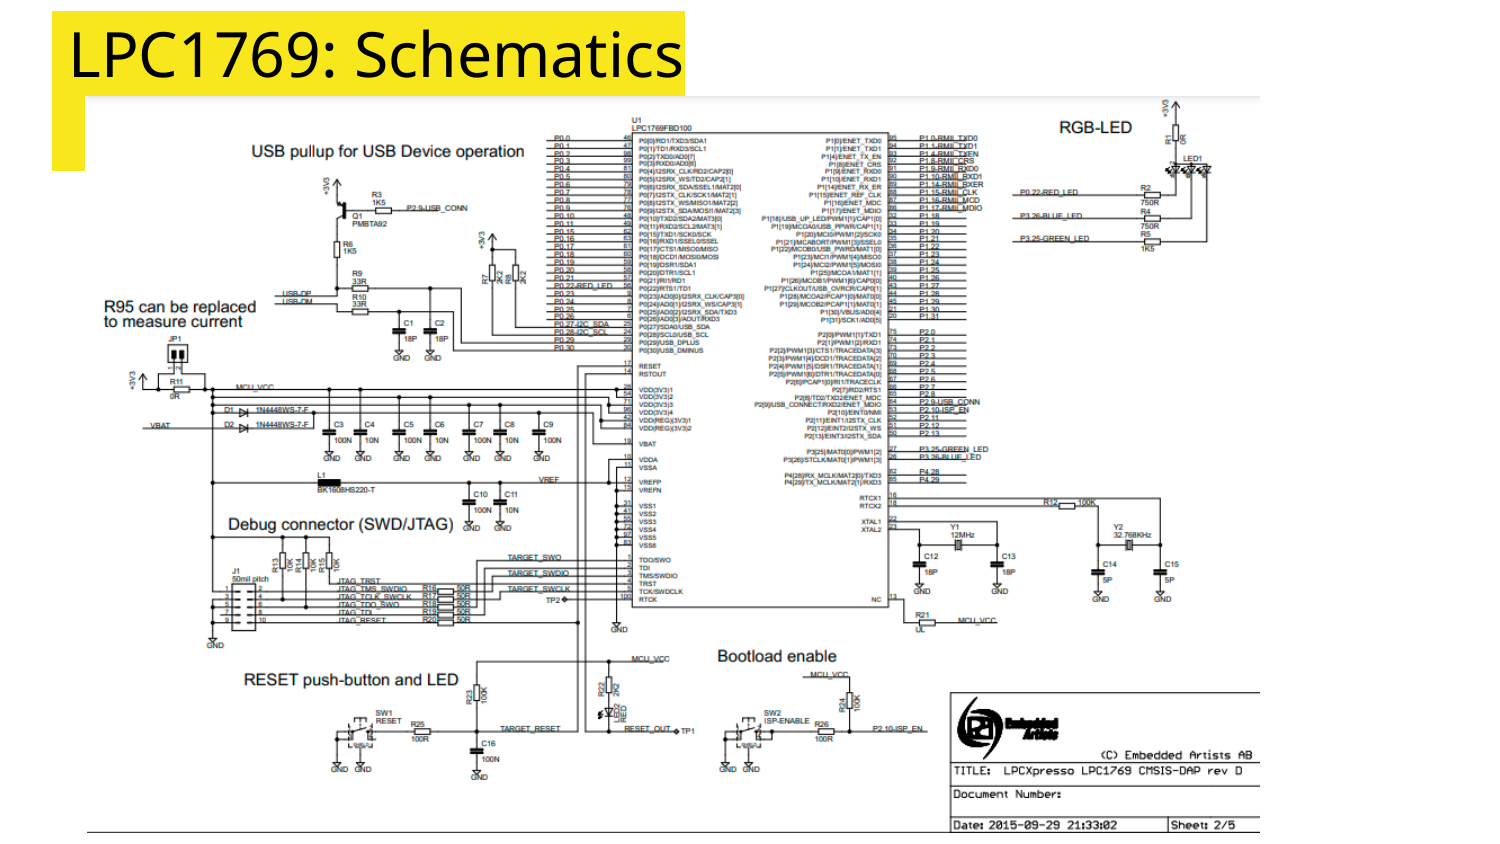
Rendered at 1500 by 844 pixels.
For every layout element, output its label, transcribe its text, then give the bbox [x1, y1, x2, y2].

text_box LPC1769: Schematics [37, 0, 1436, 173]
picture [87, 96, 1260, 833]
